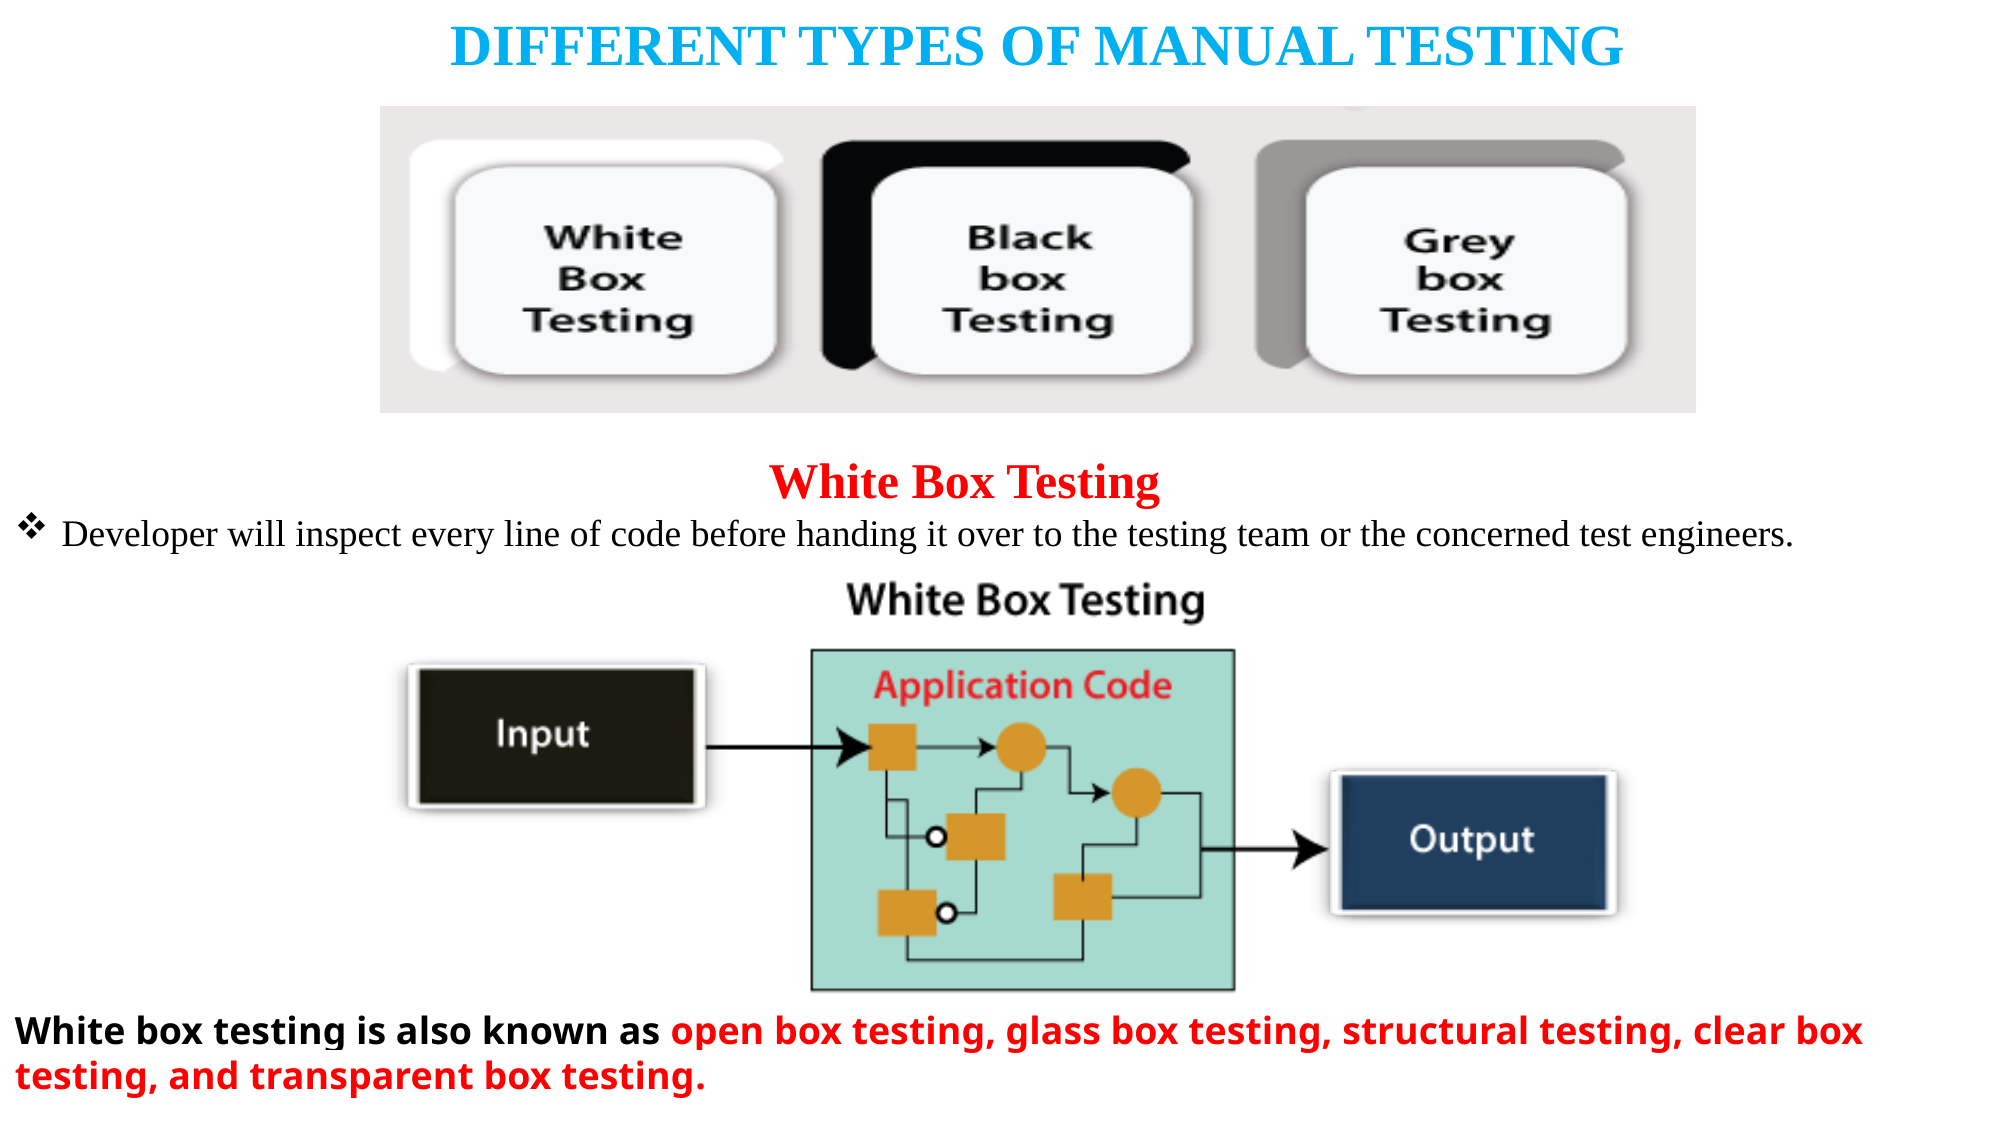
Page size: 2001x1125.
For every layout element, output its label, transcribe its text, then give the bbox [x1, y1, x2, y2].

picture [380, 106, 1696, 413]
text_box White Box Testing Developer will inspect every line of code before handing it over to the testing team or the concerned test engineers. [0, 441, 1930, 561]
text_box White box testing is also known as open box testing, glass box testing, structural testing, clear box testing, and transparent box testing. [0, 999, 1986, 1105]
picture [380, 545, 1661, 1019]
text_box DIFFERENT TYPES OF MANUAL TESTING [380, 0, 1696, 85]
